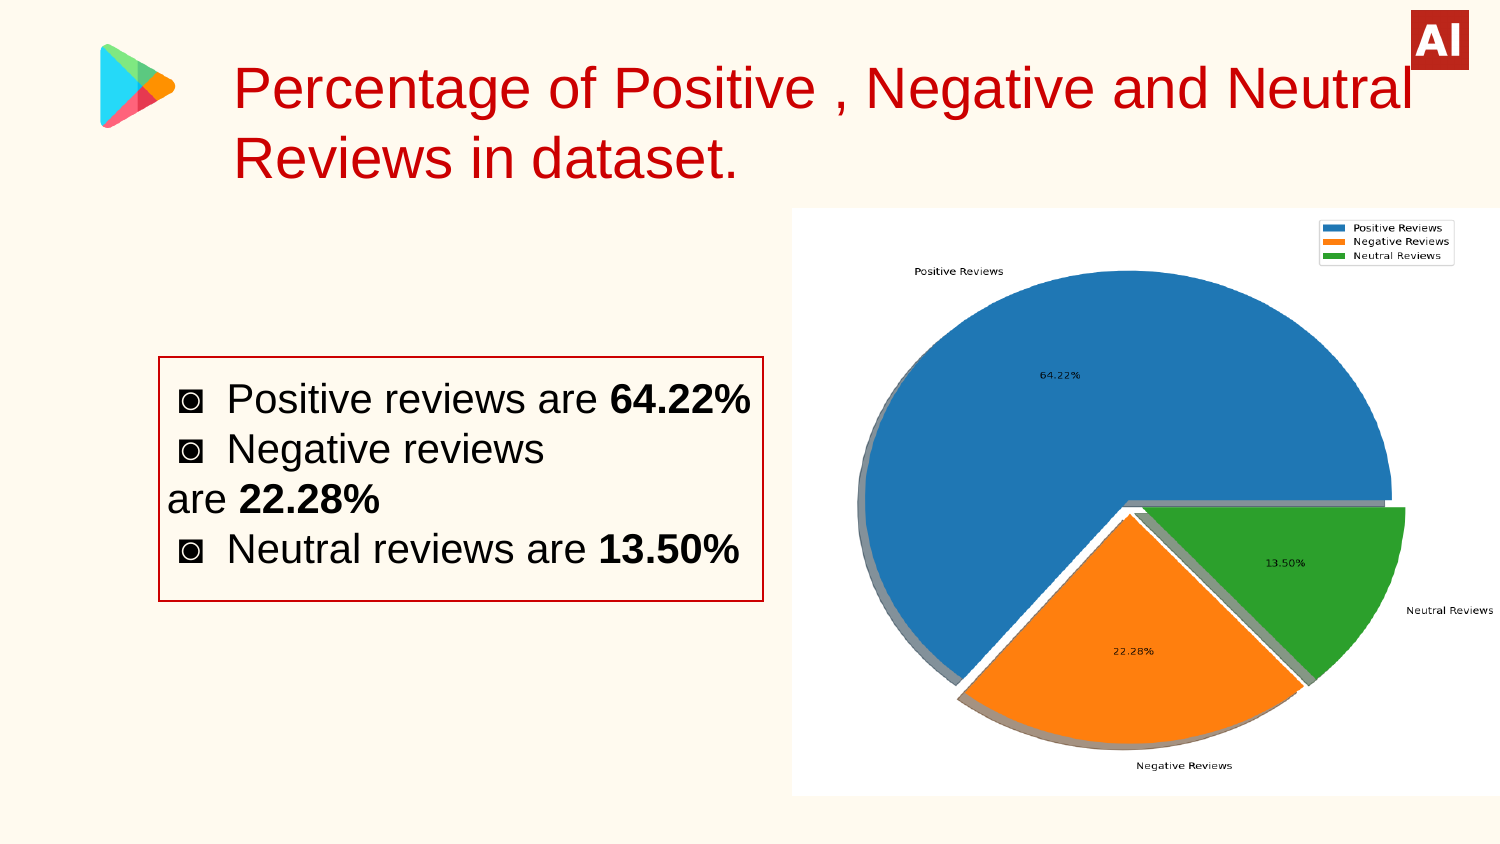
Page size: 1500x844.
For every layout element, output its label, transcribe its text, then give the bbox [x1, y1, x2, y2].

text_box ◙ Positive reviews are 64.22% ◙ Negative reviews are 22.28% ◙ Neutral reviews are 13.50% [152, 364, 780, 615]
picture [792, 208, 1500, 796]
text_box [95, 44, 180, 128]
picture [1411, 10, 1469, 70]
title Percentage of Positive , Negative and Neutral Reviews in dataset. [218, 35, 1445, 130]
